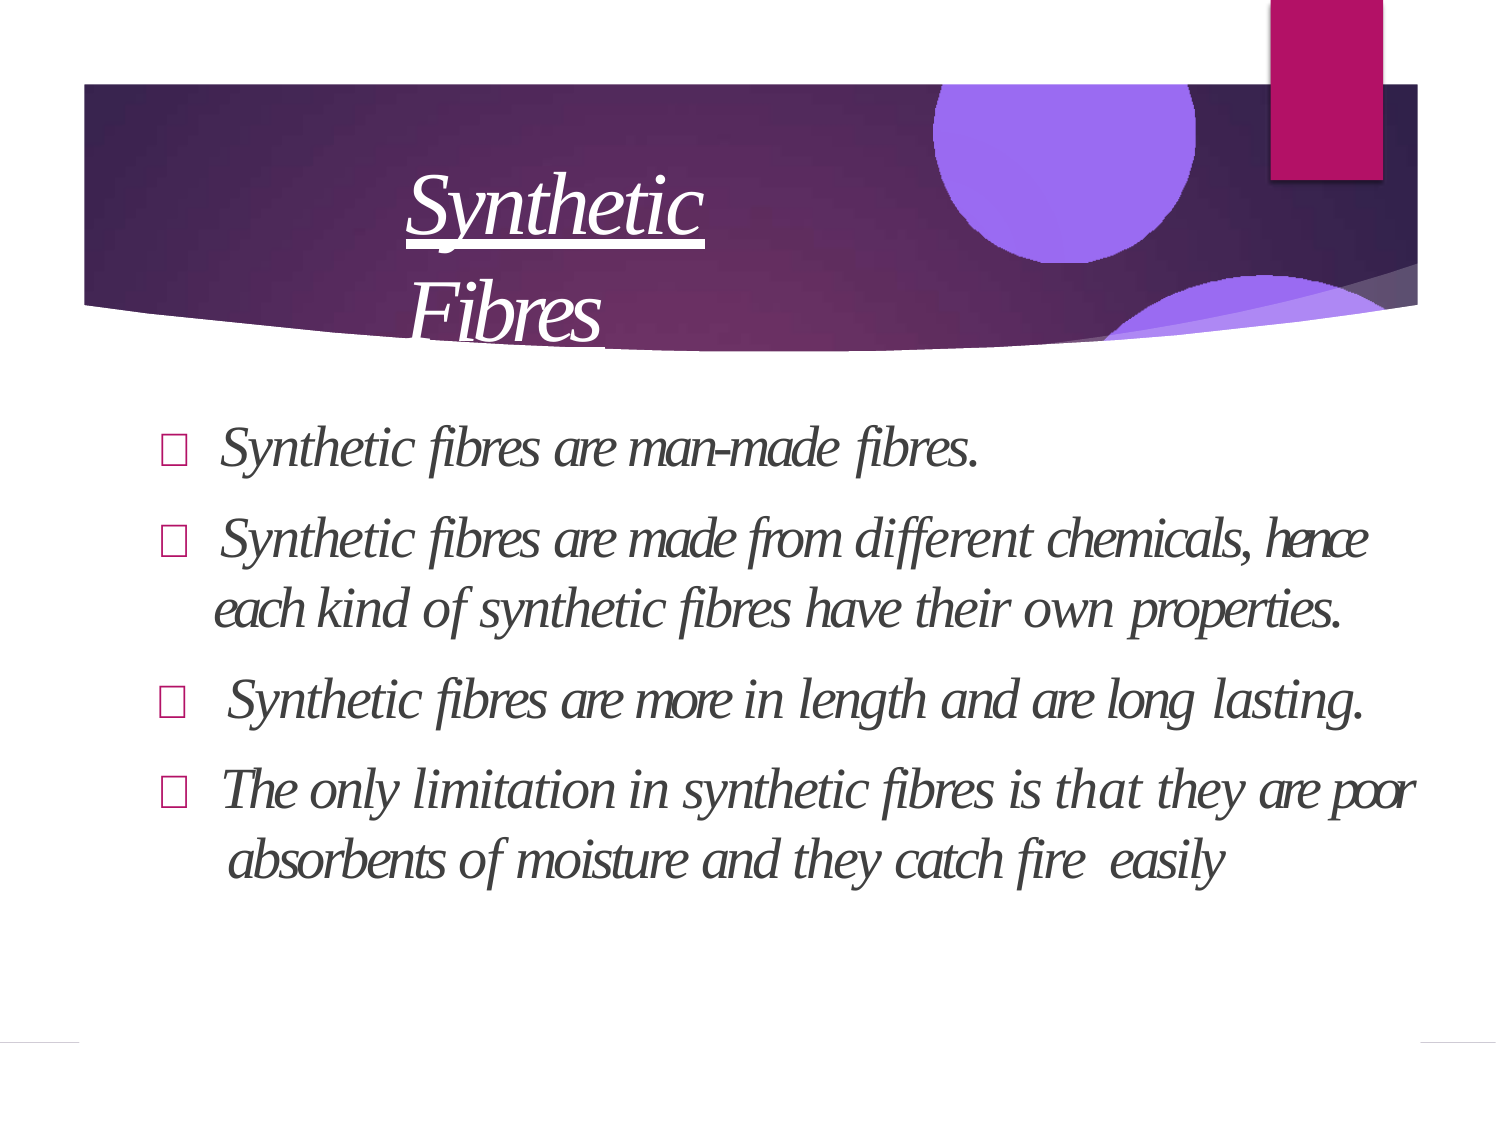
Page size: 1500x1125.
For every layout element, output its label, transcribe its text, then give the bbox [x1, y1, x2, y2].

text_box  Synthetic fibres are man-made fibres.  Synthetic fibres are made from different chemicals, hence each kind of synthetic fibres have their own properties.  Synthetic fibres are more in length and are long lasting.  The only limitation in synthetic fibres is that they are poor absorbents of moisture and they catch fire easily [154, 384, 1410, 891]
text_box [1263, 0, 1390, 192]
picture [85, 85, 1417, 349]
title Synthetic Fibres [403, 142, 922, 360]
